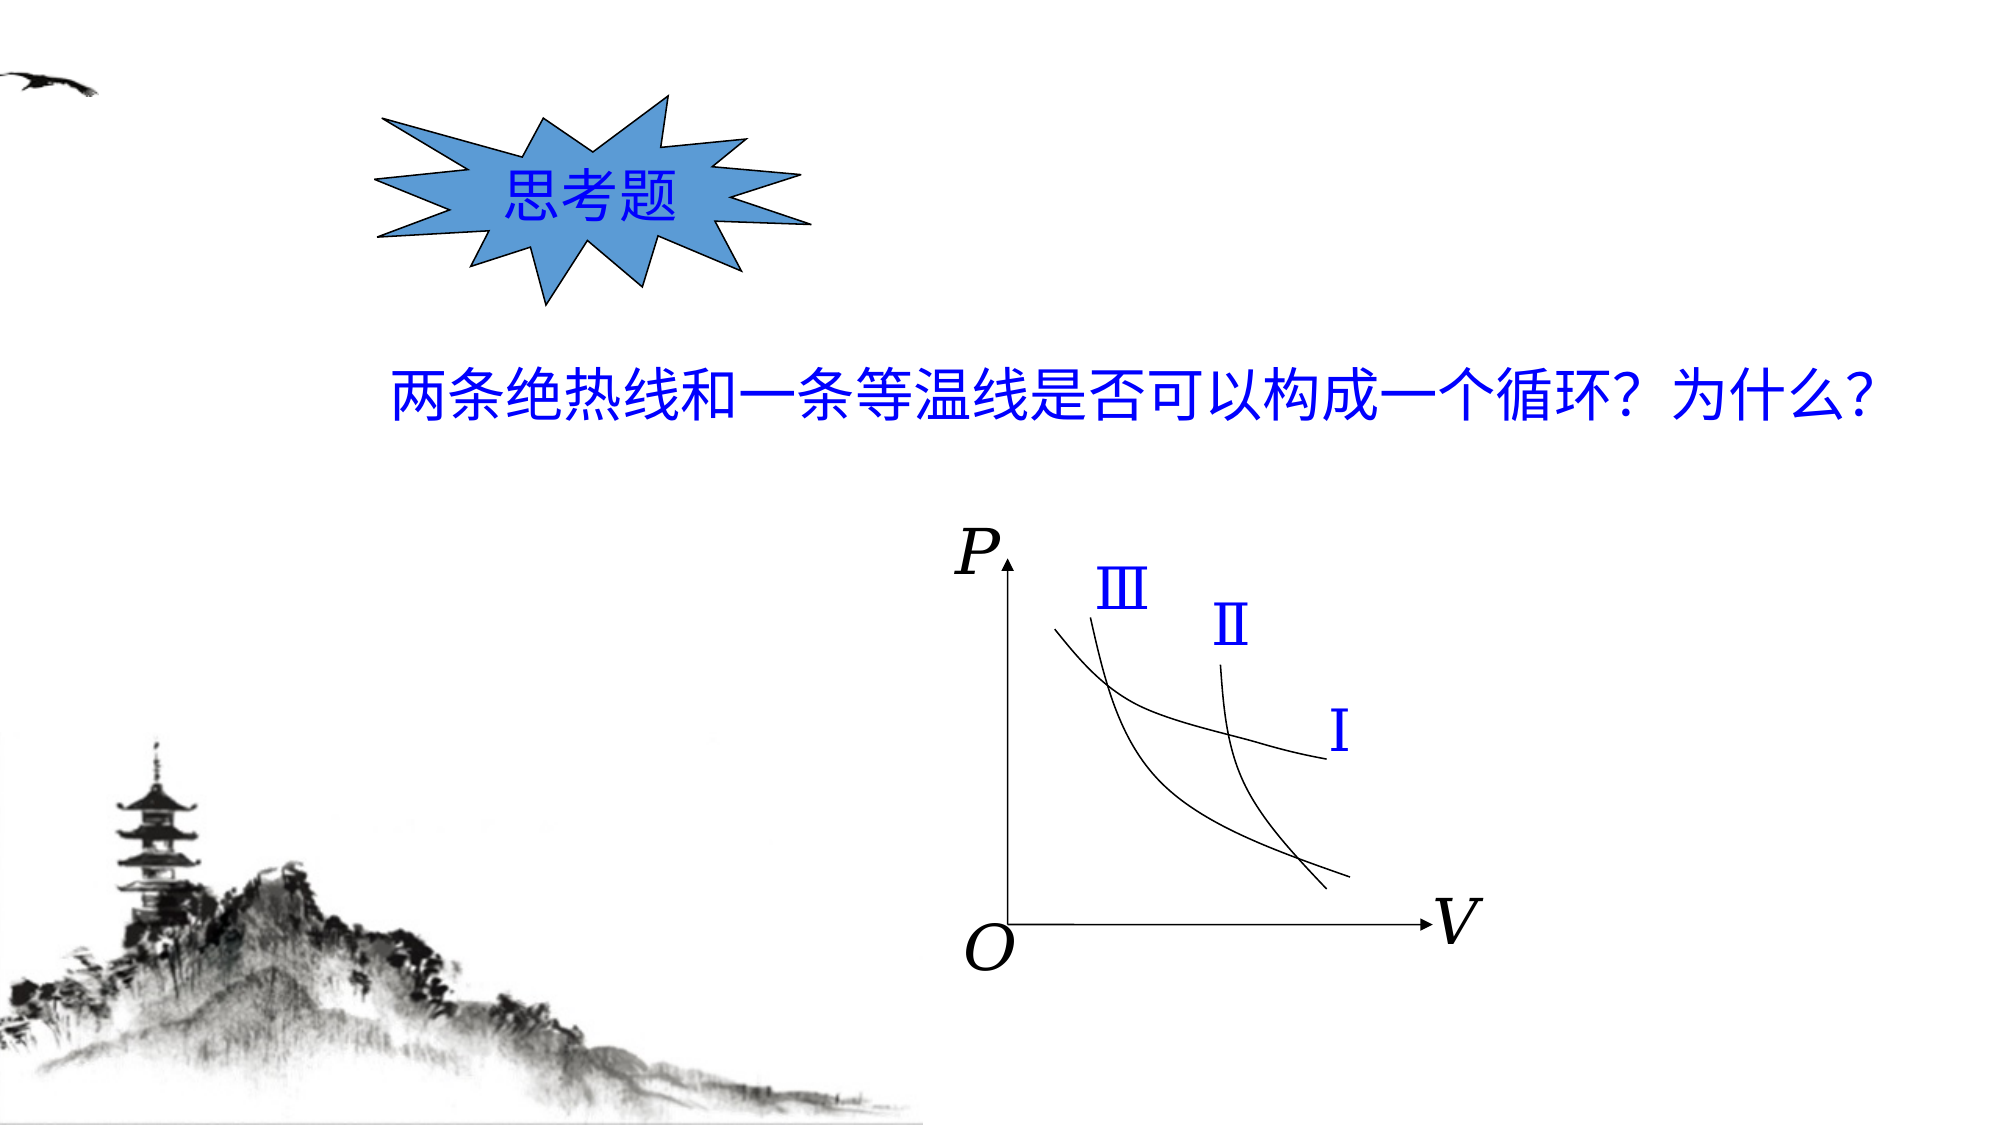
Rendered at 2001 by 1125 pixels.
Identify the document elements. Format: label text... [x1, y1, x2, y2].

text_box 两条绝热线和一条等温线是否可以构成一个循环？为什么？ [374, 350, 1926, 436]
picture [0, 732, 923, 1125]
picture [0, 3, 99, 97]
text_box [951, 518, 1488, 986]
text_box 思考题 [374, 95, 812, 306]
